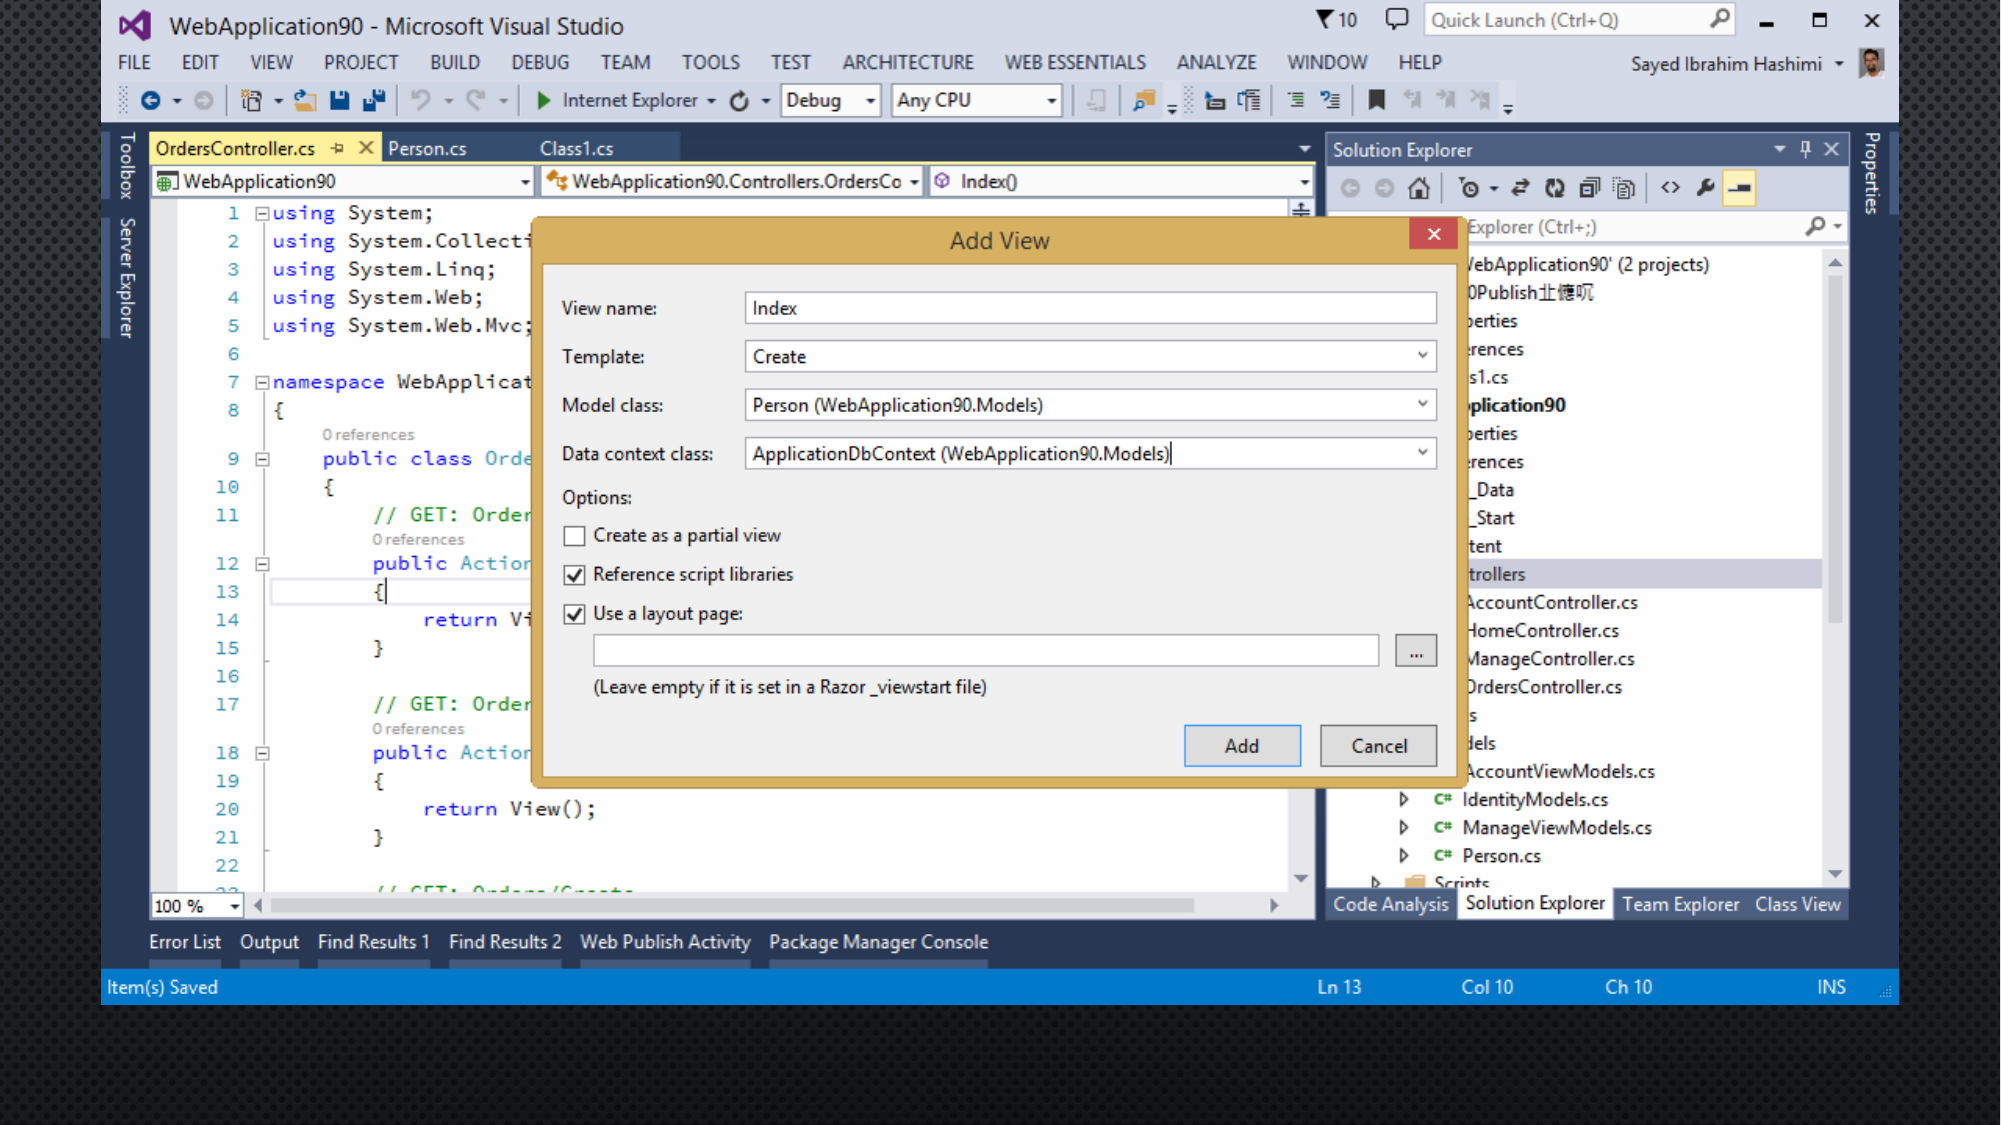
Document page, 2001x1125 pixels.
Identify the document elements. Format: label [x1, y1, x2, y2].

picture [101, 0, 1899, 1005]
